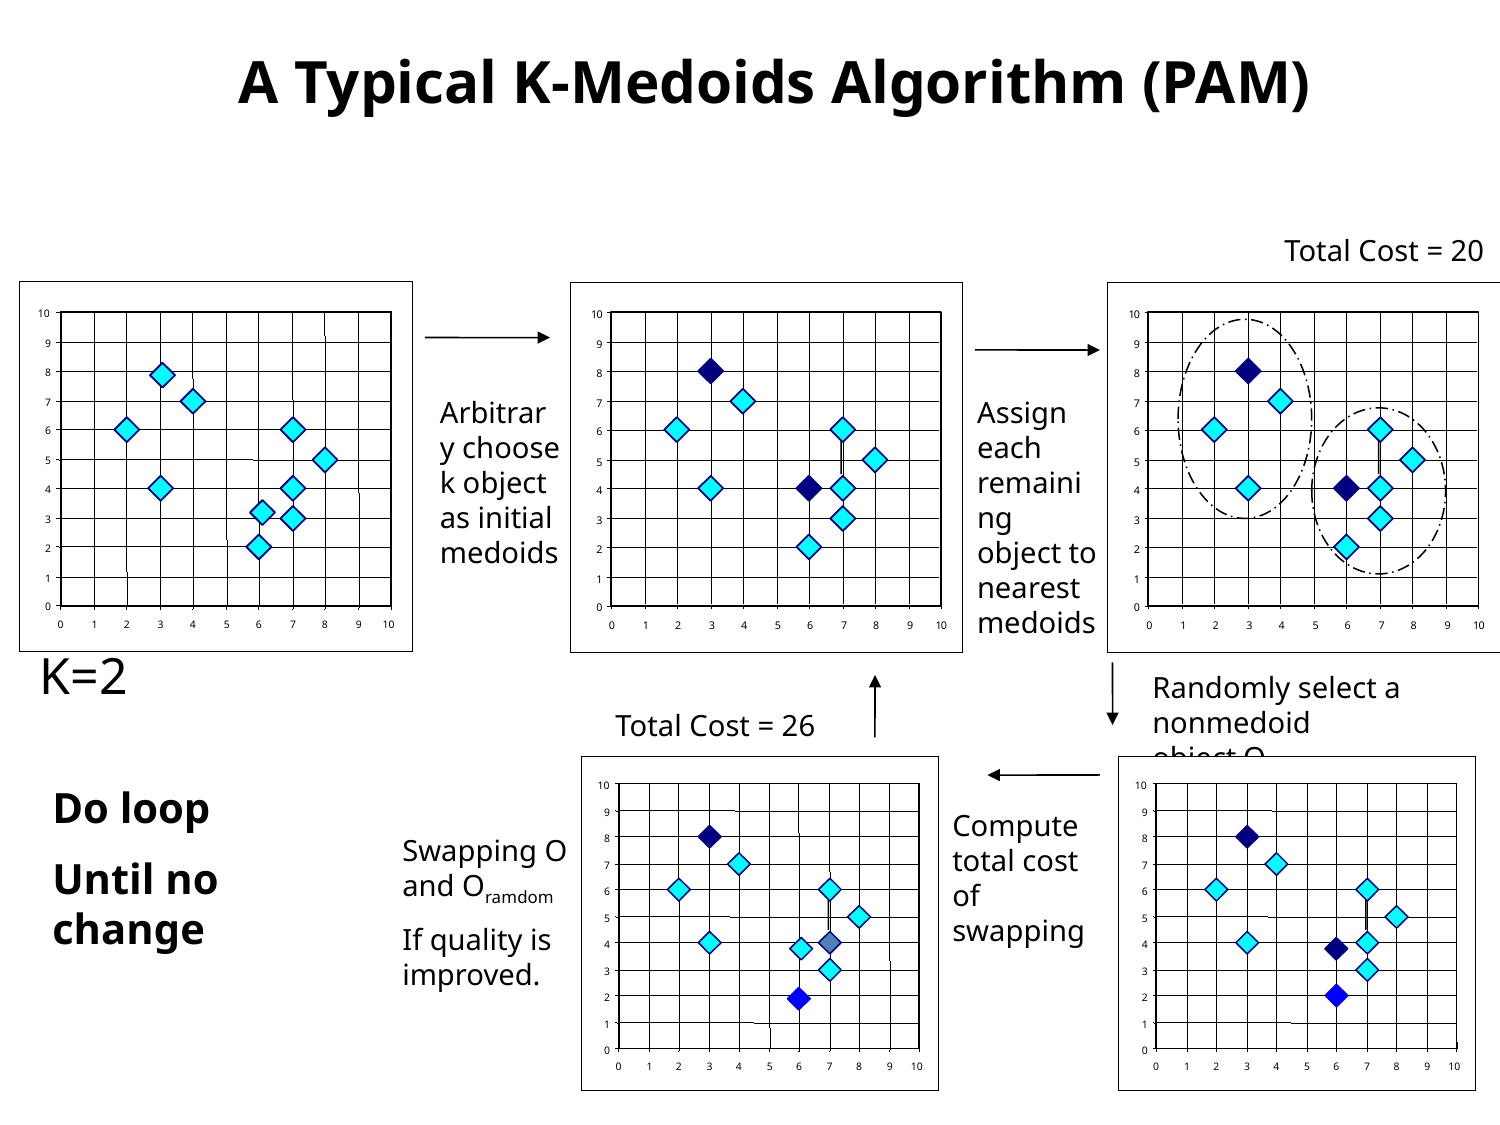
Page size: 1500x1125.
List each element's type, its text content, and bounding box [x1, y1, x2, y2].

text_box [19, 281, 413, 652]
text_box [1106, 672, 1119, 725]
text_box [1099, 274, 1500, 663]
text_box [249, 500, 275, 526]
text_box [424, 331, 550, 344]
text_box Assign each remaining object to nearest medoids [979, 387, 1094, 647]
text_box [868, 675, 882, 738]
text_box Compute total cost of swapping [943, 799, 1113, 955]
text_box K=2 [25, 637, 143, 713]
text_box Randomly select a nonmedoid object,Oramdom [1137, 672, 1500, 787]
text_box Total Cost = 26 [600, 699, 831, 750]
title A Typical K-Medoids Algorithm (PAM) [24, 37, 1500, 138]
text_box Total Cost = 20 [1269, 224, 1500, 273]
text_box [562, 274, 976, 663]
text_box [1118, 756, 1477, 1091]
text_box [979, 343, 1094, 357]
text_box Swapping O and Oramdom If quality is improved. [387, 824, 576, 999]
text_box Do loop Until no change [37, 774, 363, 961]
text_box [987, 768, 1100, 782]
text_box [150, 362, 175, 388]
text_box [581, 756, 939, 1091]
text_box Arbitrary choose k object as initial medoids [424, 387, 557, 612]
